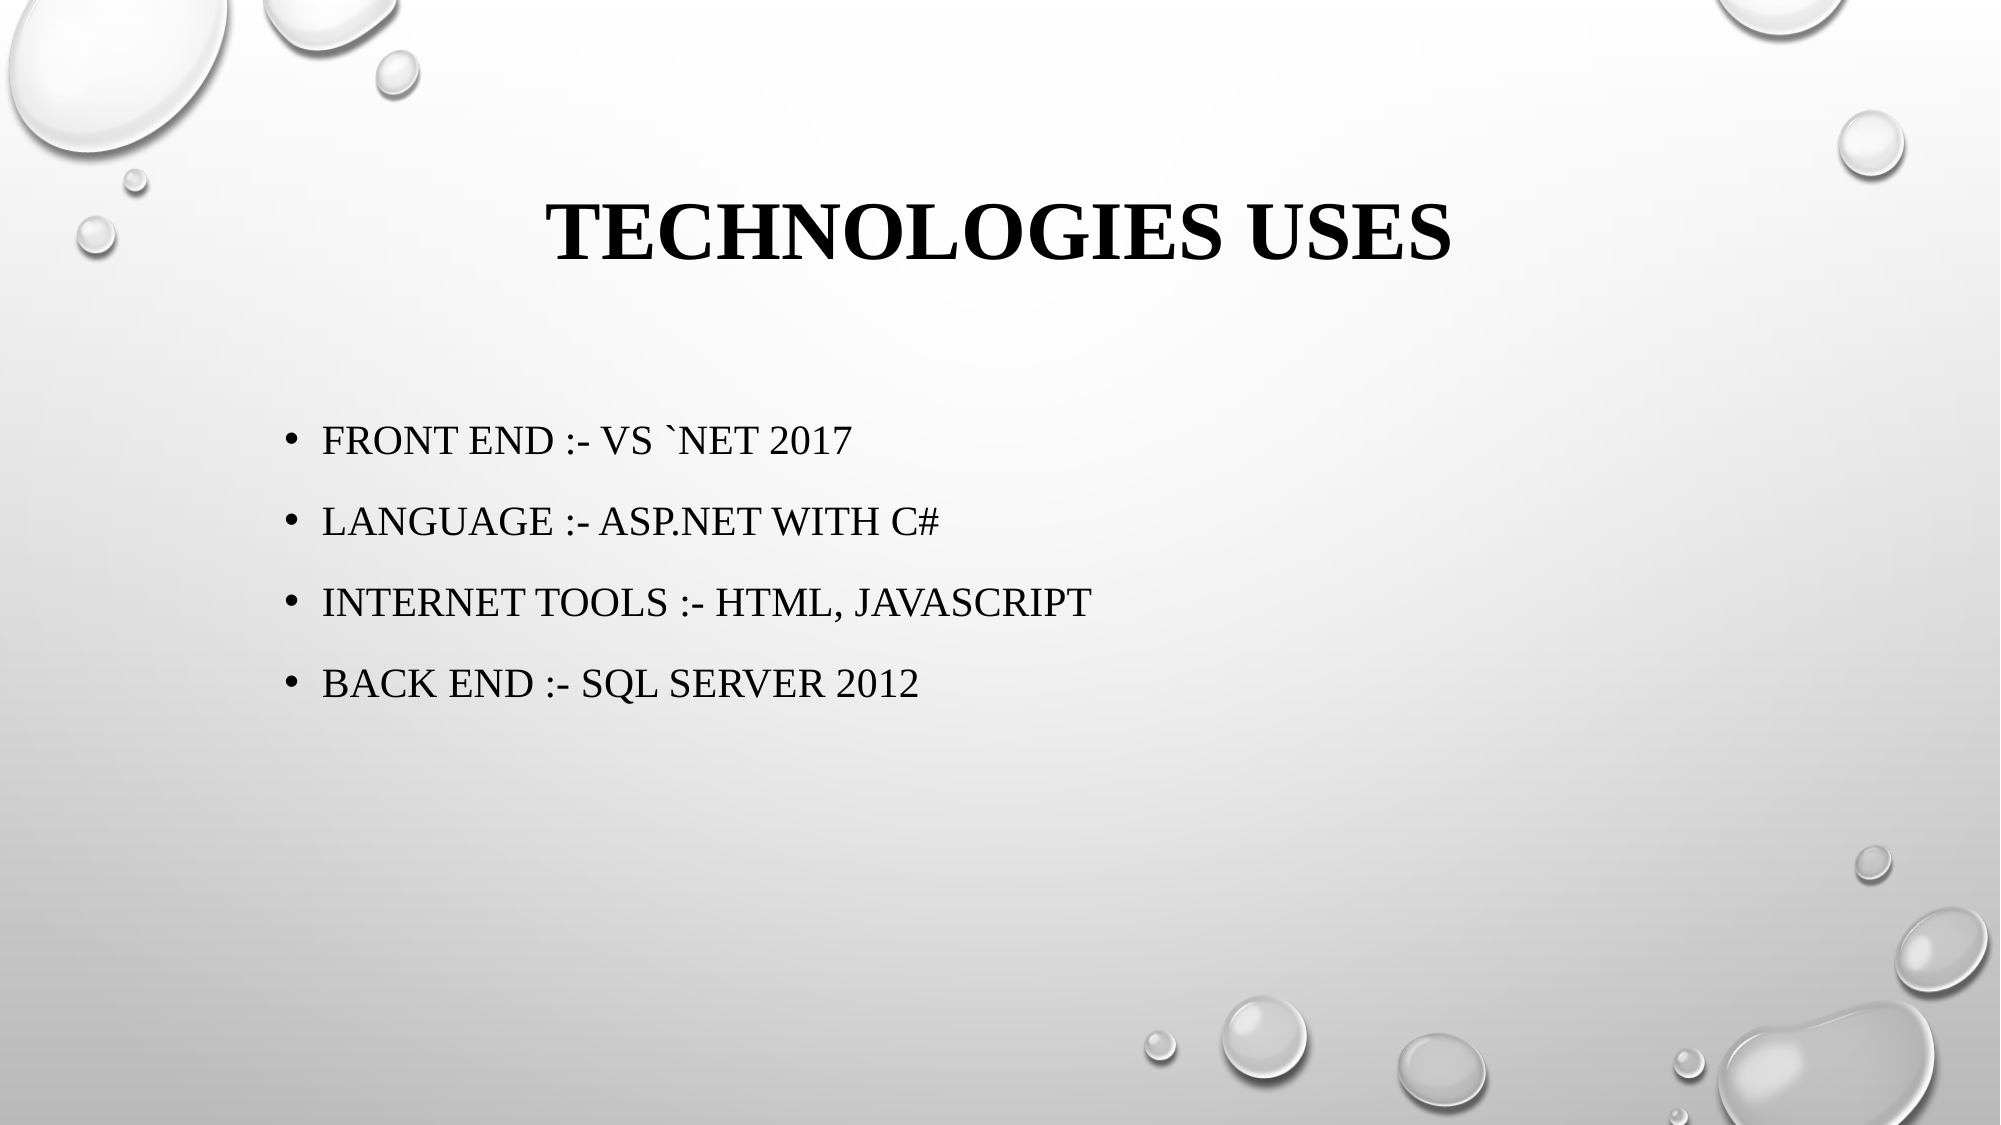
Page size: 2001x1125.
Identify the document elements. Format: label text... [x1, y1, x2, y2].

list Front end :- VS `NET 2017 Language :- asp.net with c# INTERNET TOOLS :- html, javascript Back end :- Sql server 2012 [269, 395, 1649, 835]
picture [0, 0, 2000, 1125]
title Technologies uses [149, 101, 1851, 364]
